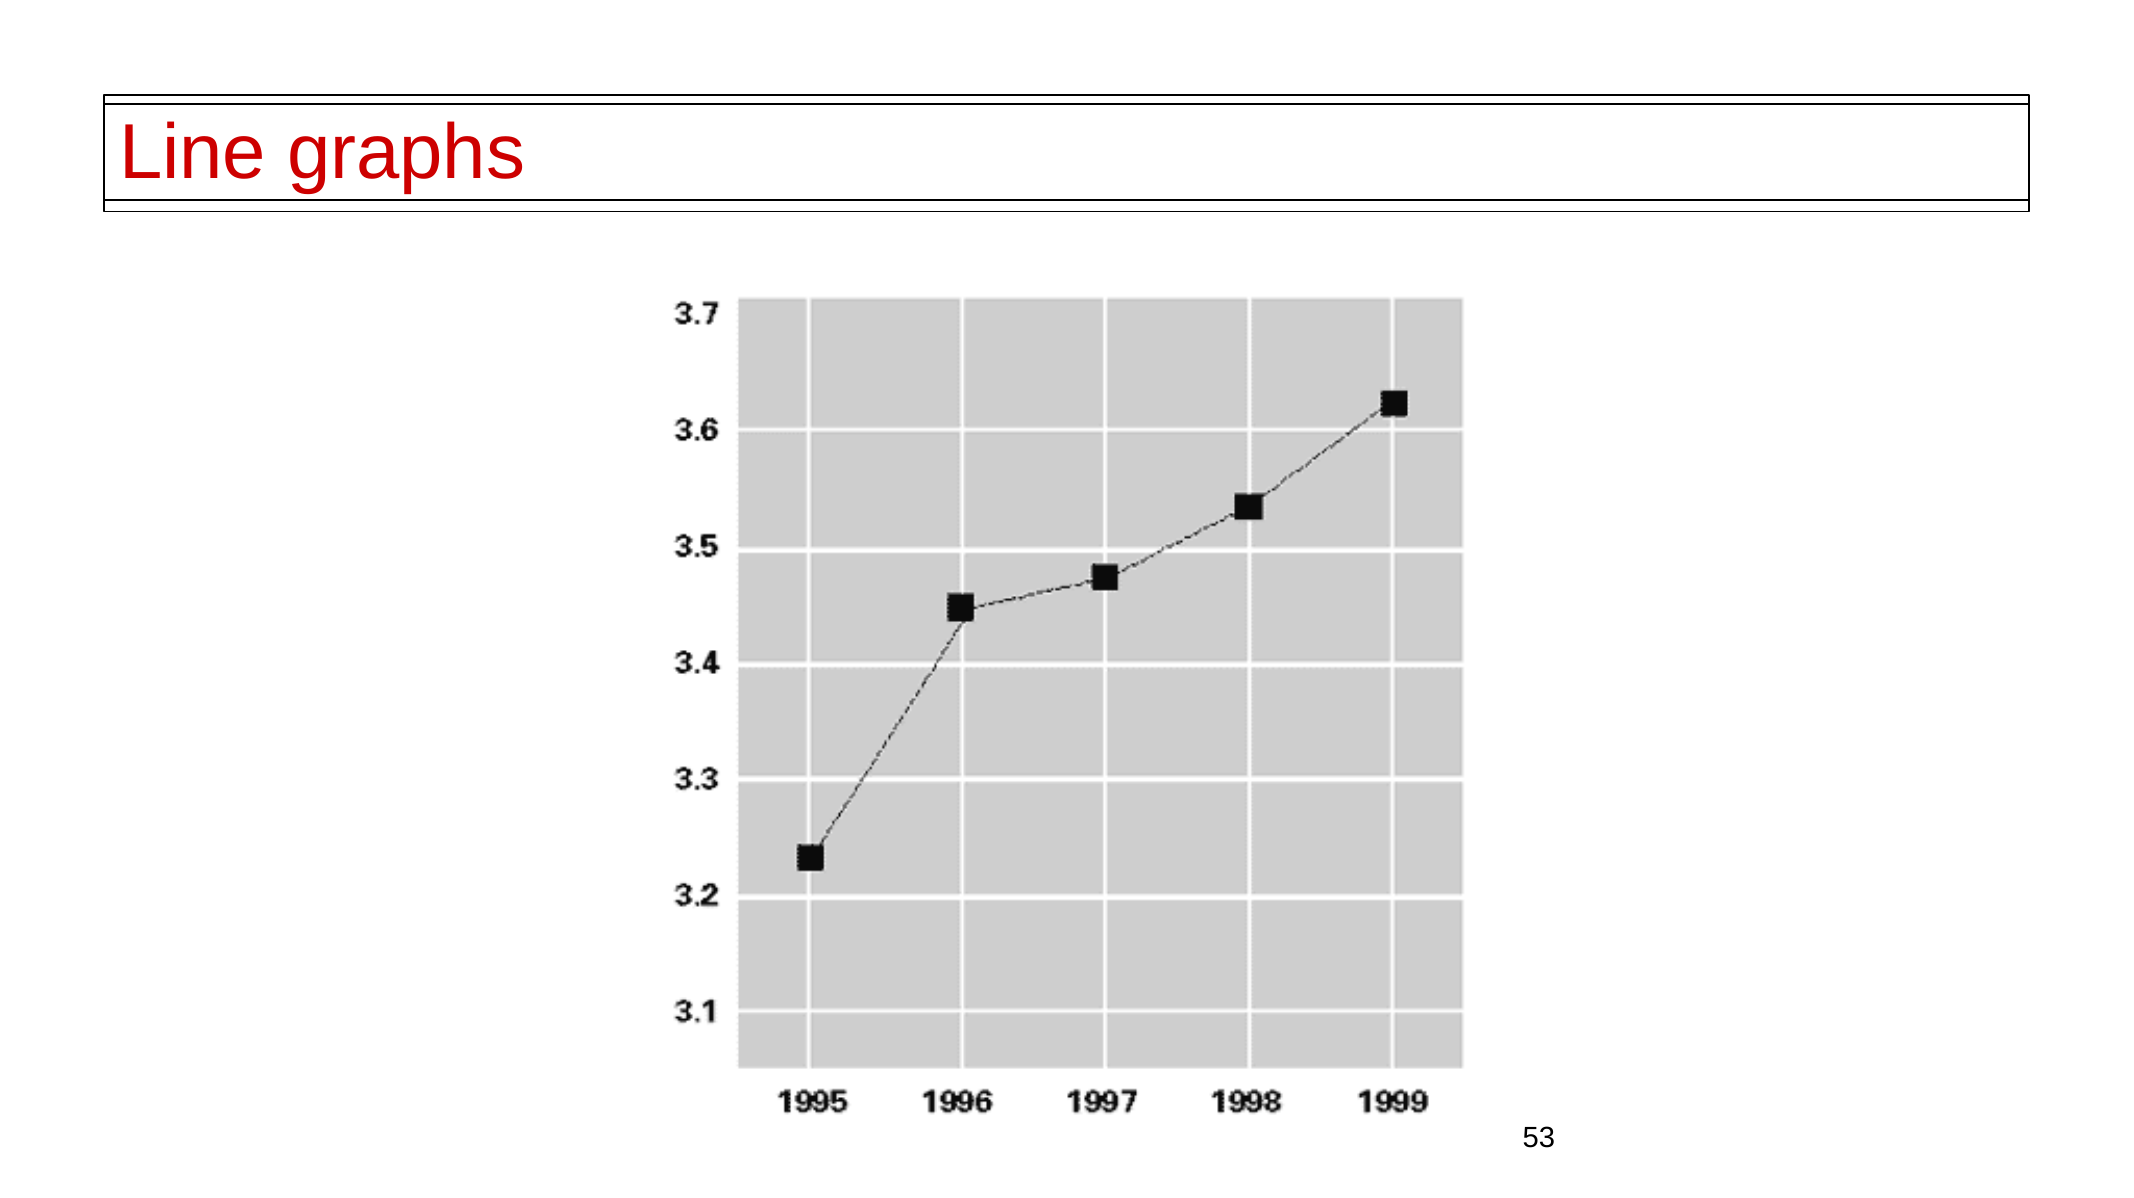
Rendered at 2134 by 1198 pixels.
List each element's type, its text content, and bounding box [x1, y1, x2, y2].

picture [666, 279, 1479, 1124]
title Line graphs [103, 94, 2030, 212]
slide_number 53 [1506, 1110, 1987, 1175]
